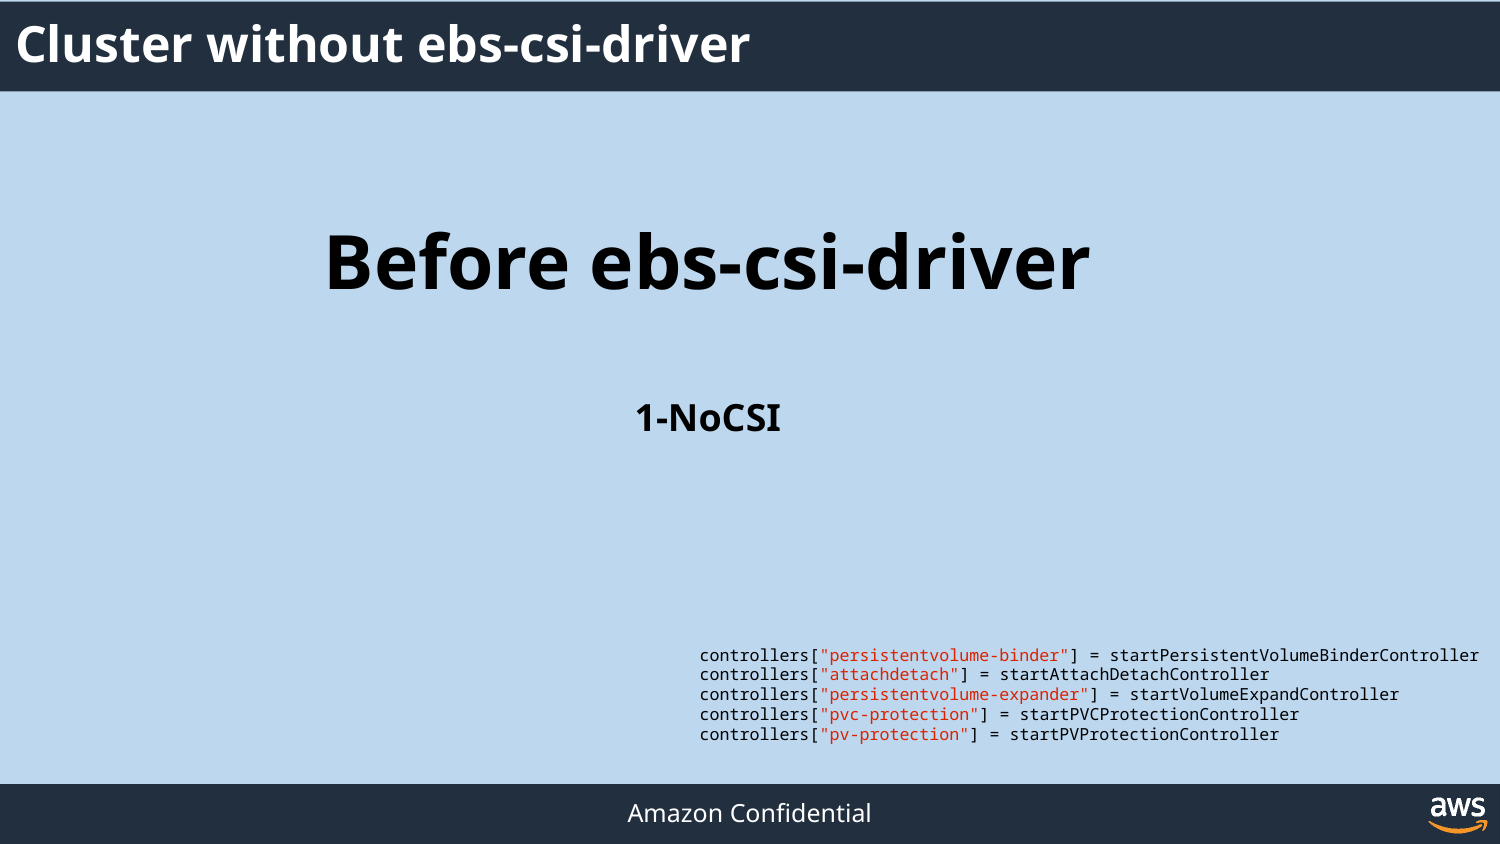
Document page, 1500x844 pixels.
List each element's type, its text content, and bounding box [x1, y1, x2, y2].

picture [0, 784, 1500, 844]
text_box Before ebs-csi-driver 1-NoCSI [308, 206, 1107, 447]
text_box controllers["persistentvolume-binder"] = startPersistentVolumeBinderController controllers["attachdetach"] = startAttachDetachController controllers["persistentvolume-expander"] = startVolumeExpandController controllers["pvc-protection"] = startPVCProtectionController controllers["pv-protection"] = startPVProtectionController [684, 636, 1500, 752]
text_box [26, 133, 1449, 765]
title Cluster without ebs-csi-driver [0, 1, 1500, 92]
